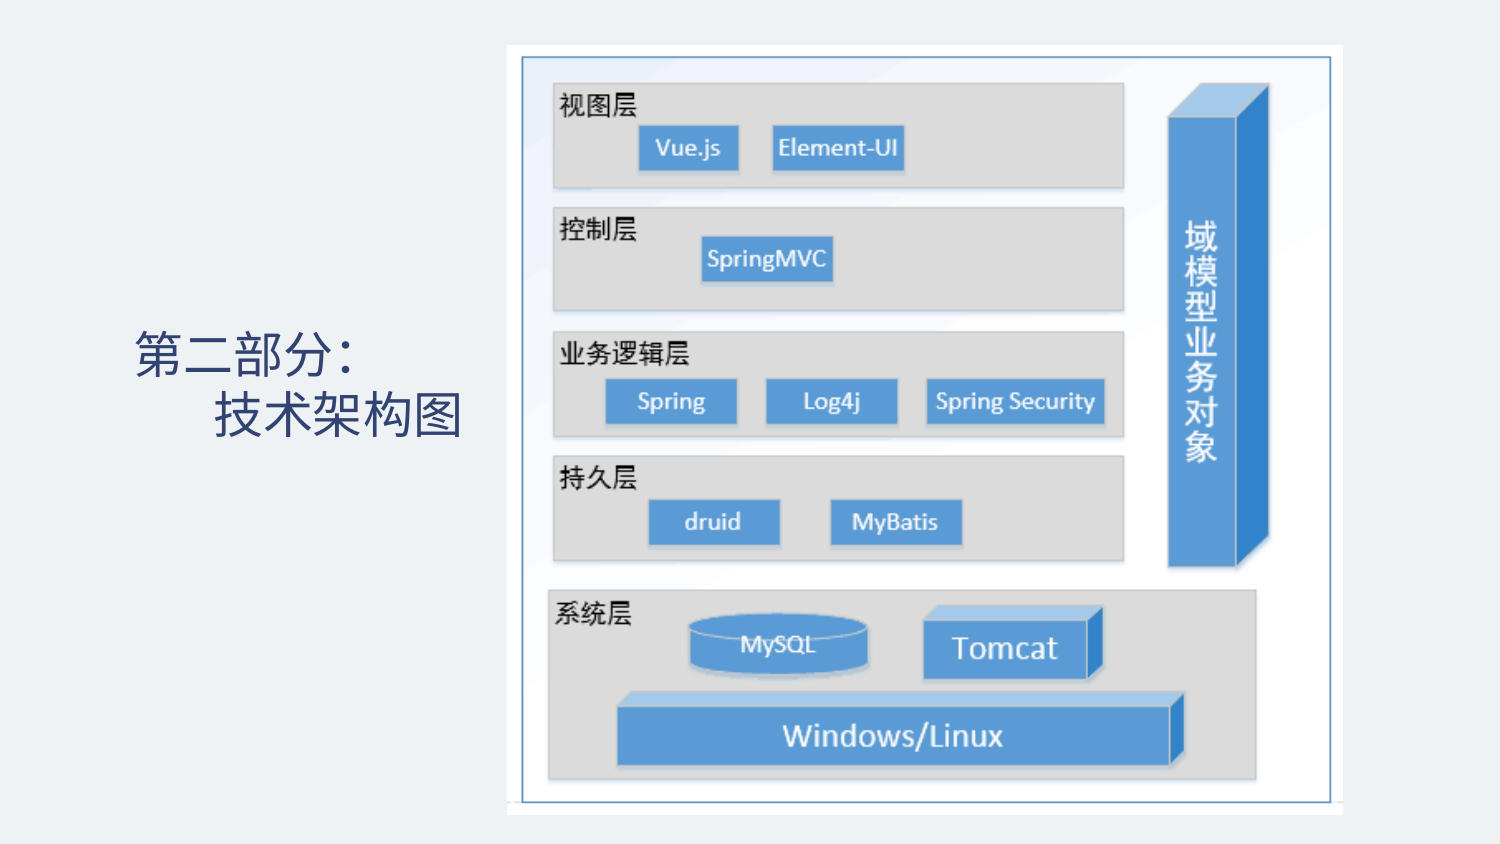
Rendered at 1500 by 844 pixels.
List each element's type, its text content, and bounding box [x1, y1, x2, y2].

text_box 第二部分： 技术架构图 [118, 316, 479, 452]
picture [507, 45, 1343, 815]
